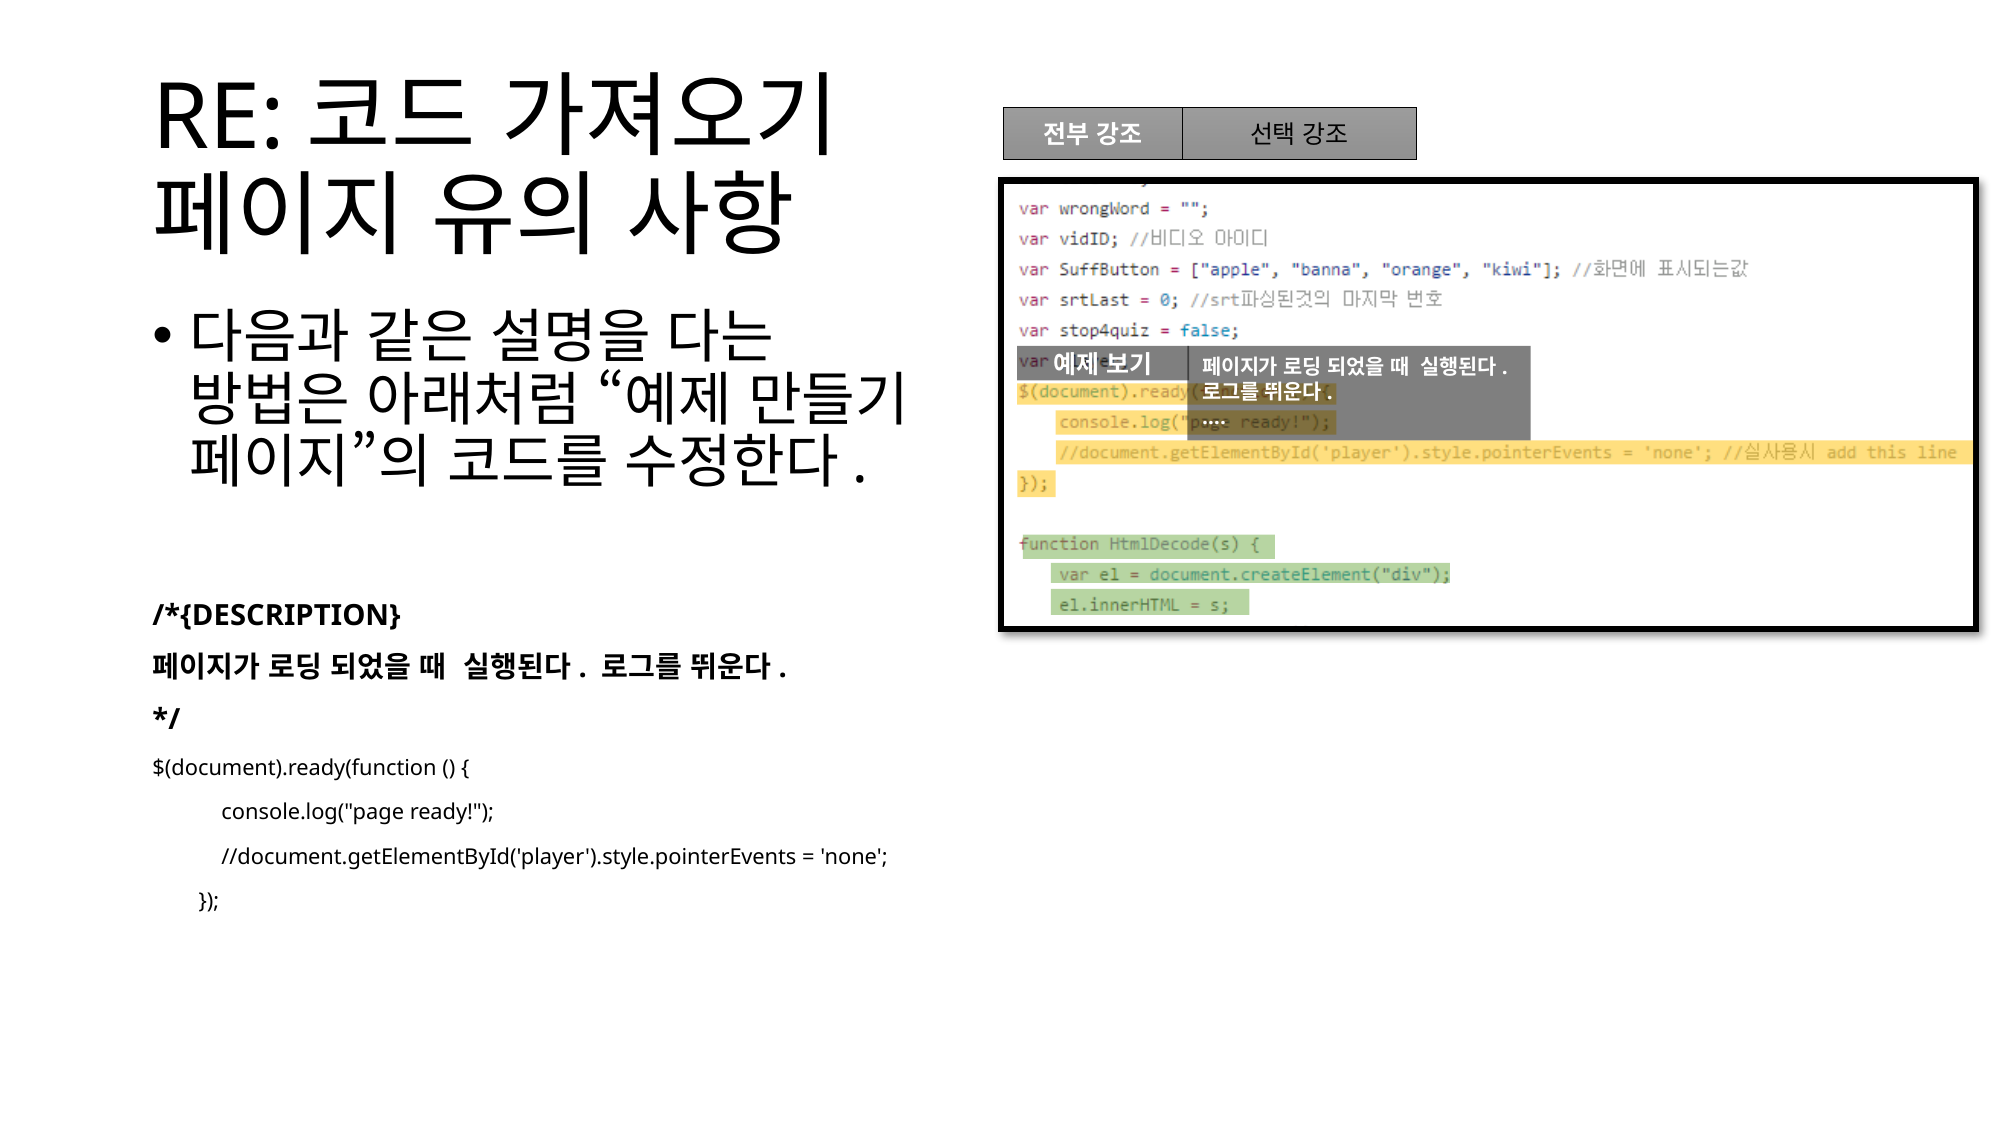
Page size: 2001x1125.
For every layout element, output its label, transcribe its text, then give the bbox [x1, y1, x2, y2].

title RE:코드 가져오기 페이지 유의 사항 [137, 59, 949, 278]
list 다음과 같은 설명을 다는 방법은 아래처럼 “예제 만들기 페이지”의 코드를 수정한다. /*{DESCRIPTION} 페이지가 로딩 되었을 때 실행된다. 로그를 뛰운다. */ $(document).ready(function () { console.log("page ready!"); //document.getElementById('player').style.pointerEvents = 'none'; }); [137, 299, 949, 1014]
picture [1003, 183, 1973, 626]
text_box 선택 강조 [1182, 107, 1417, 160]
text_box 전부 강조 [1003, 107, 1182, 160]
